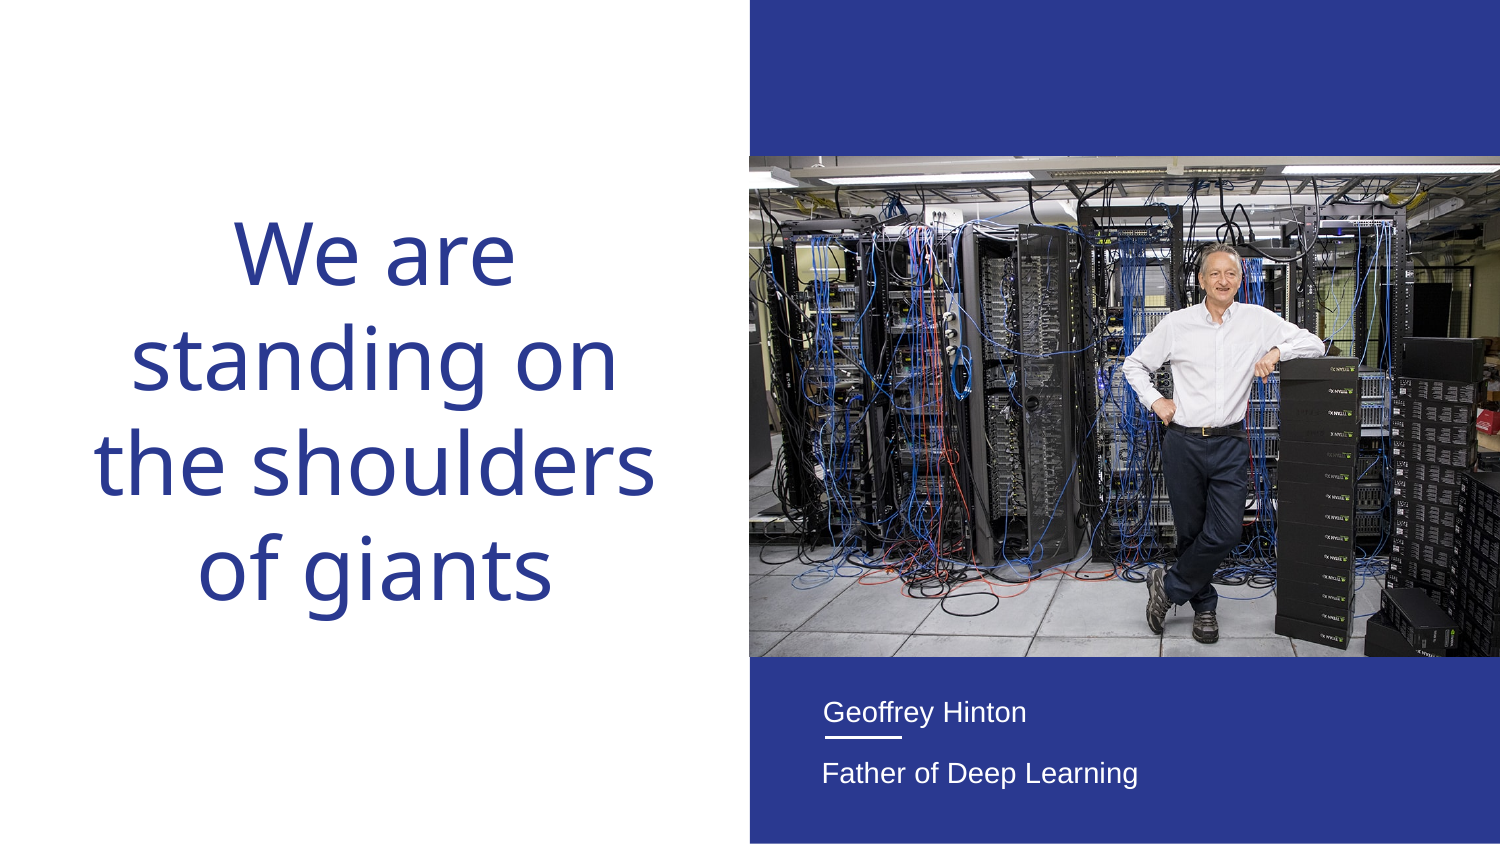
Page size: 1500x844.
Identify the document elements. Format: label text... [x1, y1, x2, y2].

title We are standing on the shoulders of giants [43, 174, 708, 633]
text_box Geoffrey Hinton [807, 678, 1054, 739]
picture [748, 155, 1500, 657]
text_box Father of Deep Learning [806, 739, 1175, 801]
